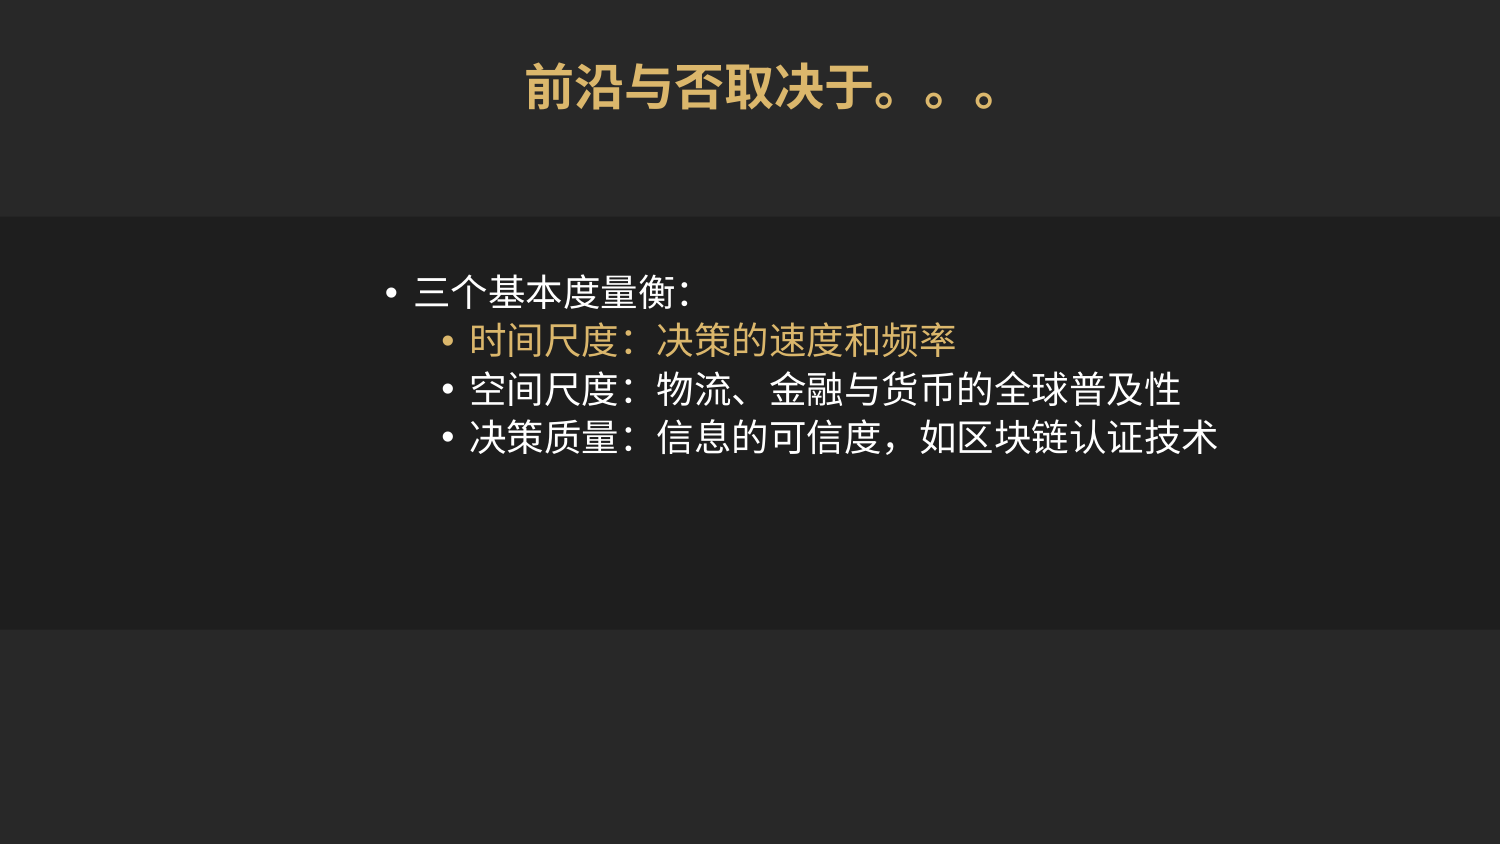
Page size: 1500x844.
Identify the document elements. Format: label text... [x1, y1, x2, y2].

list 三个基本度量衡： 时间尺度：决策的速度和频率 空间尺度：物流、金融与货币的全球普及性 决策质量：信息的可信度，如区块链认证技术 [370, 266, 1500, 824]
text_box 前沿与否取决于。。。 [509, 47, 1500, 123]
